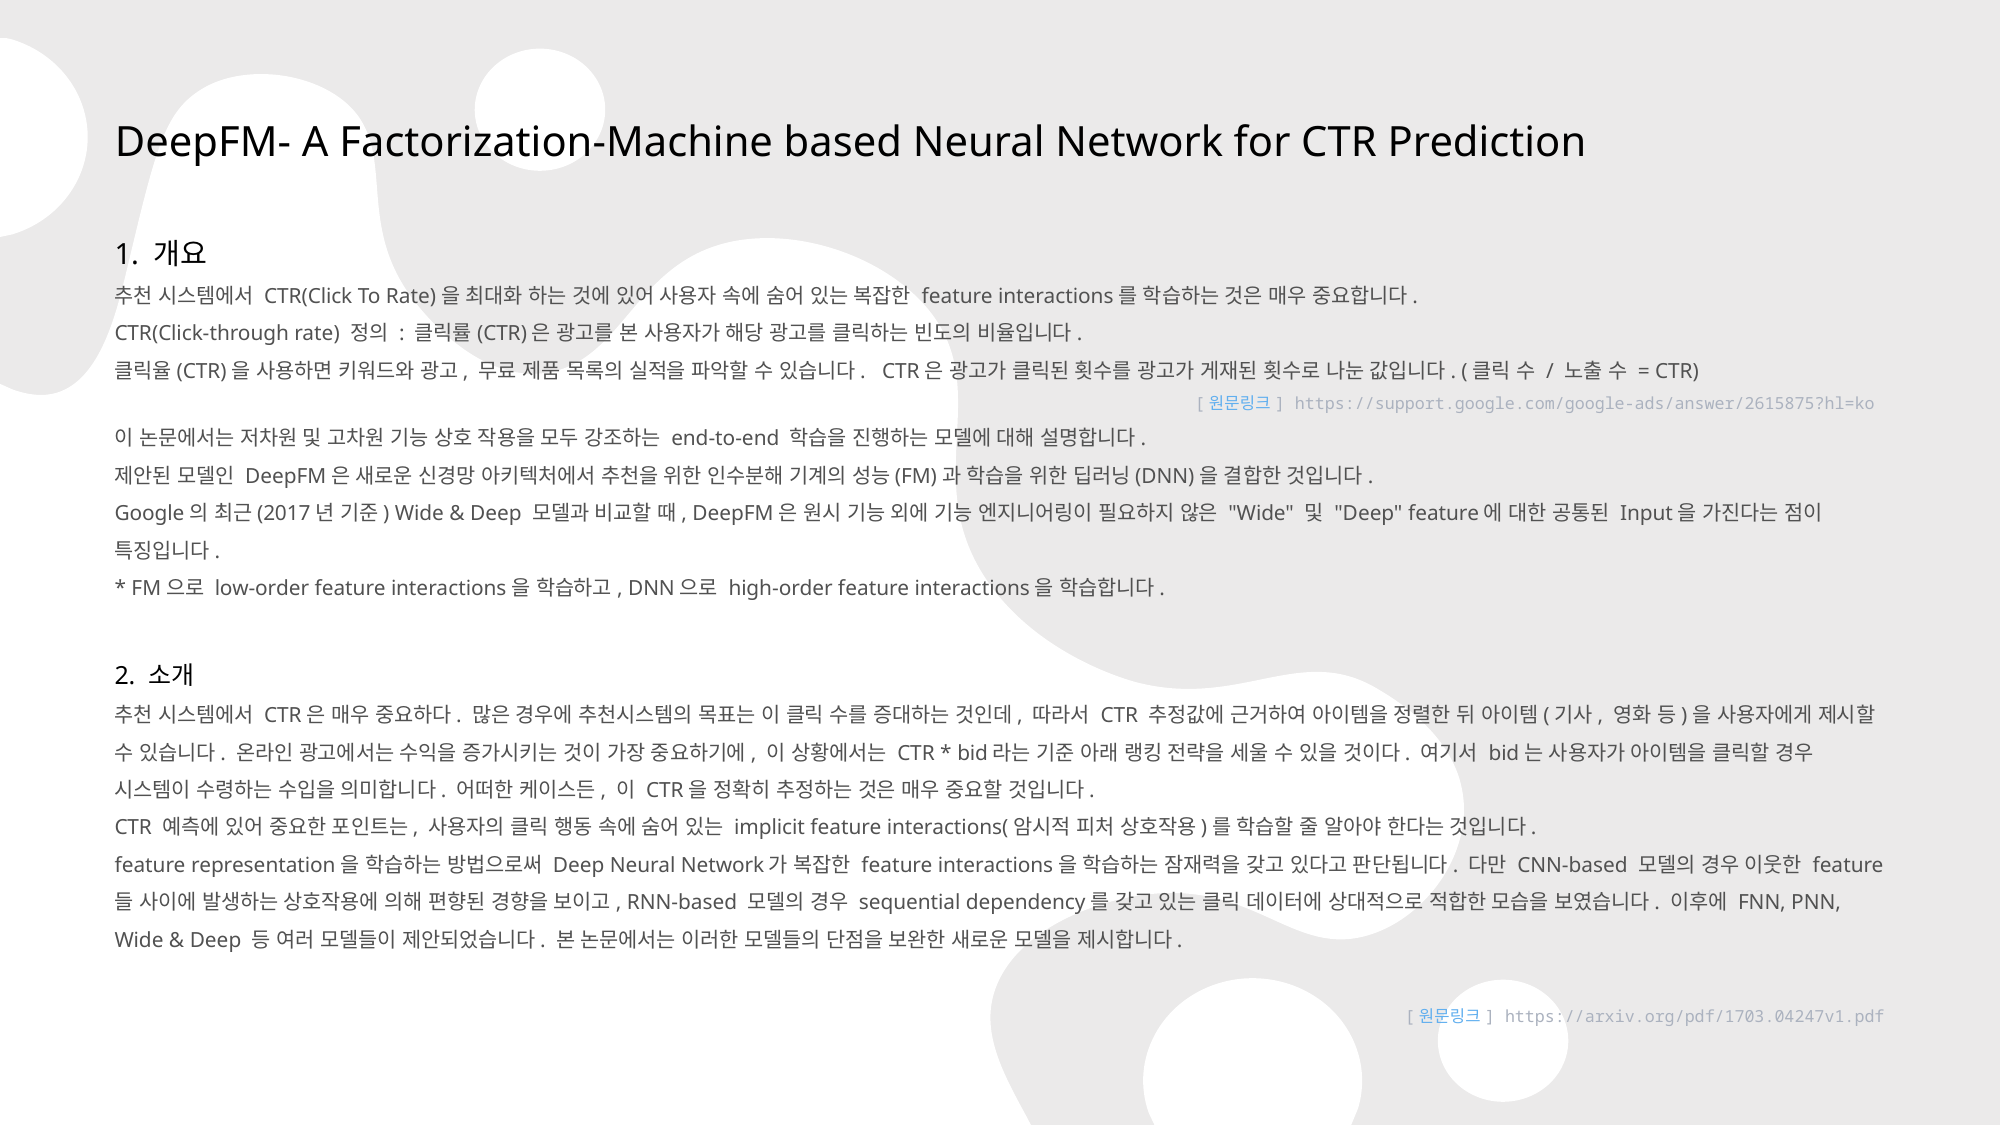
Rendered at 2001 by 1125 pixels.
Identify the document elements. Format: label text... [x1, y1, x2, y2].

title DeepFM- A Factorization-Machine based Neural Network for CTR Prediction [99, 91, 1900, 188]
text_box 1. 개요 추천 시스템에서 CTR(Click To Rate)을 최대화 하는 것에 있어 사용자 속에 숨어 있는 복잡한 feature interactions를 학습하는 것은 매우 중요합니다. CTR(Click-through rate) 정의 : 클릭률(CTR)은 광고를 본 사용자가 해당 광고를 클릭하는 빈도의 비율입니다. 클릭율(CTR)을 사용하면 키워드와 광고, 무료 제품 목록의 실적을 파악할 수 있습니다. CTR은 광고가 클릭된 횟수를 광고가 게재된 횟수로 나눈 값입니다. (클릭 수 / 노출 수 = CTR) [원문링크] https://support.google.com/google-ads/answer/2615875?hl=ko 이 논문에서는 저차원 및 고차원 기능 상호 작용을 모두 강조하는 end-to-end 학습을 진행하는 모델에 대해 설명합니다. 제안된 모델인 DeepFM은 새로운 신경망 아키텍처에서 추천을 위한 인수분해 기계의 성능(FM)과 학습을 위한 딥러닝(DNN)을 결합한 것입니다. Google의 최근(2017년 기준) Wide & Deep 모델과 비교할 때, DeepFM은 원시 기능 외에 기능 엔지니어링이 필요하지 않은 "Wide" 및 "Deep" feature에 대한 공통된 Input을 가진다는 점이 특징입니다. * FM으로 low-order feature interactions을 학습하고, DNN으로 high-order feature interactions을 학습합니다. 2. 소개 추천 시스템에서 CTR은 매우 중요하다. 많은 경우에 추천시스템의 목표는 이 클릭 수를 증대하는 것인데, 따라서 CTR 추정값에 근거하여 아이템을 정렬한 뒤 아이템(기사, 영화 등)을 사용자에게 제시할 수 있습니다. 온라인 광고에서는 수익을 증가시키는 것이 가장 중요하기에, 이 상황에서는 CTR * bid라는 기준 아래 랭킹 전략을 세울 수 있을 것이다. 여기서 bid는 사용자가 아이템을 클릭할 경우 시스템이 수령하는 수입을 의미합니다. 어떠한 케이스든, 이 CTR을 정확히 추정하는 것은 매우 중요할 것입니다. CTR 예측에 있어 중요한 포인트는, 사용자의 클릭 행동 속에 숨어 있는 implicit feature interactions(암시적 피처 상호작용)를 학습할 줄 알아야 한다는 것입니다. feature representation을 학습하는 방법으로써 Deep Neural Network가 복잡한 feature interactions을 학습하는 잠재력을 갖고 있다고 판단됩니다. 다만 CNN-based 모델의 경우 이웃한 feature들 사이에 발생하는 상호작용에 의해 편향된 경향을 보이고, RNN-based 모델의 경우 sequential dependency를 갖고 있는 클릭 데이터에 상대적으로 적합한 모습을 보였습니다. 이후에 FNN, PNN, Wide & Deep 등 여러 모델들이 제안되었습니다. 본 논문에서는 이러한 모델들의 단점을 보완한 새로운 모델을 제시합니다. [원문링크] https://arxiv.org/pdf/1703.04247v1.pdf [99, 210, 1900, 1034]
